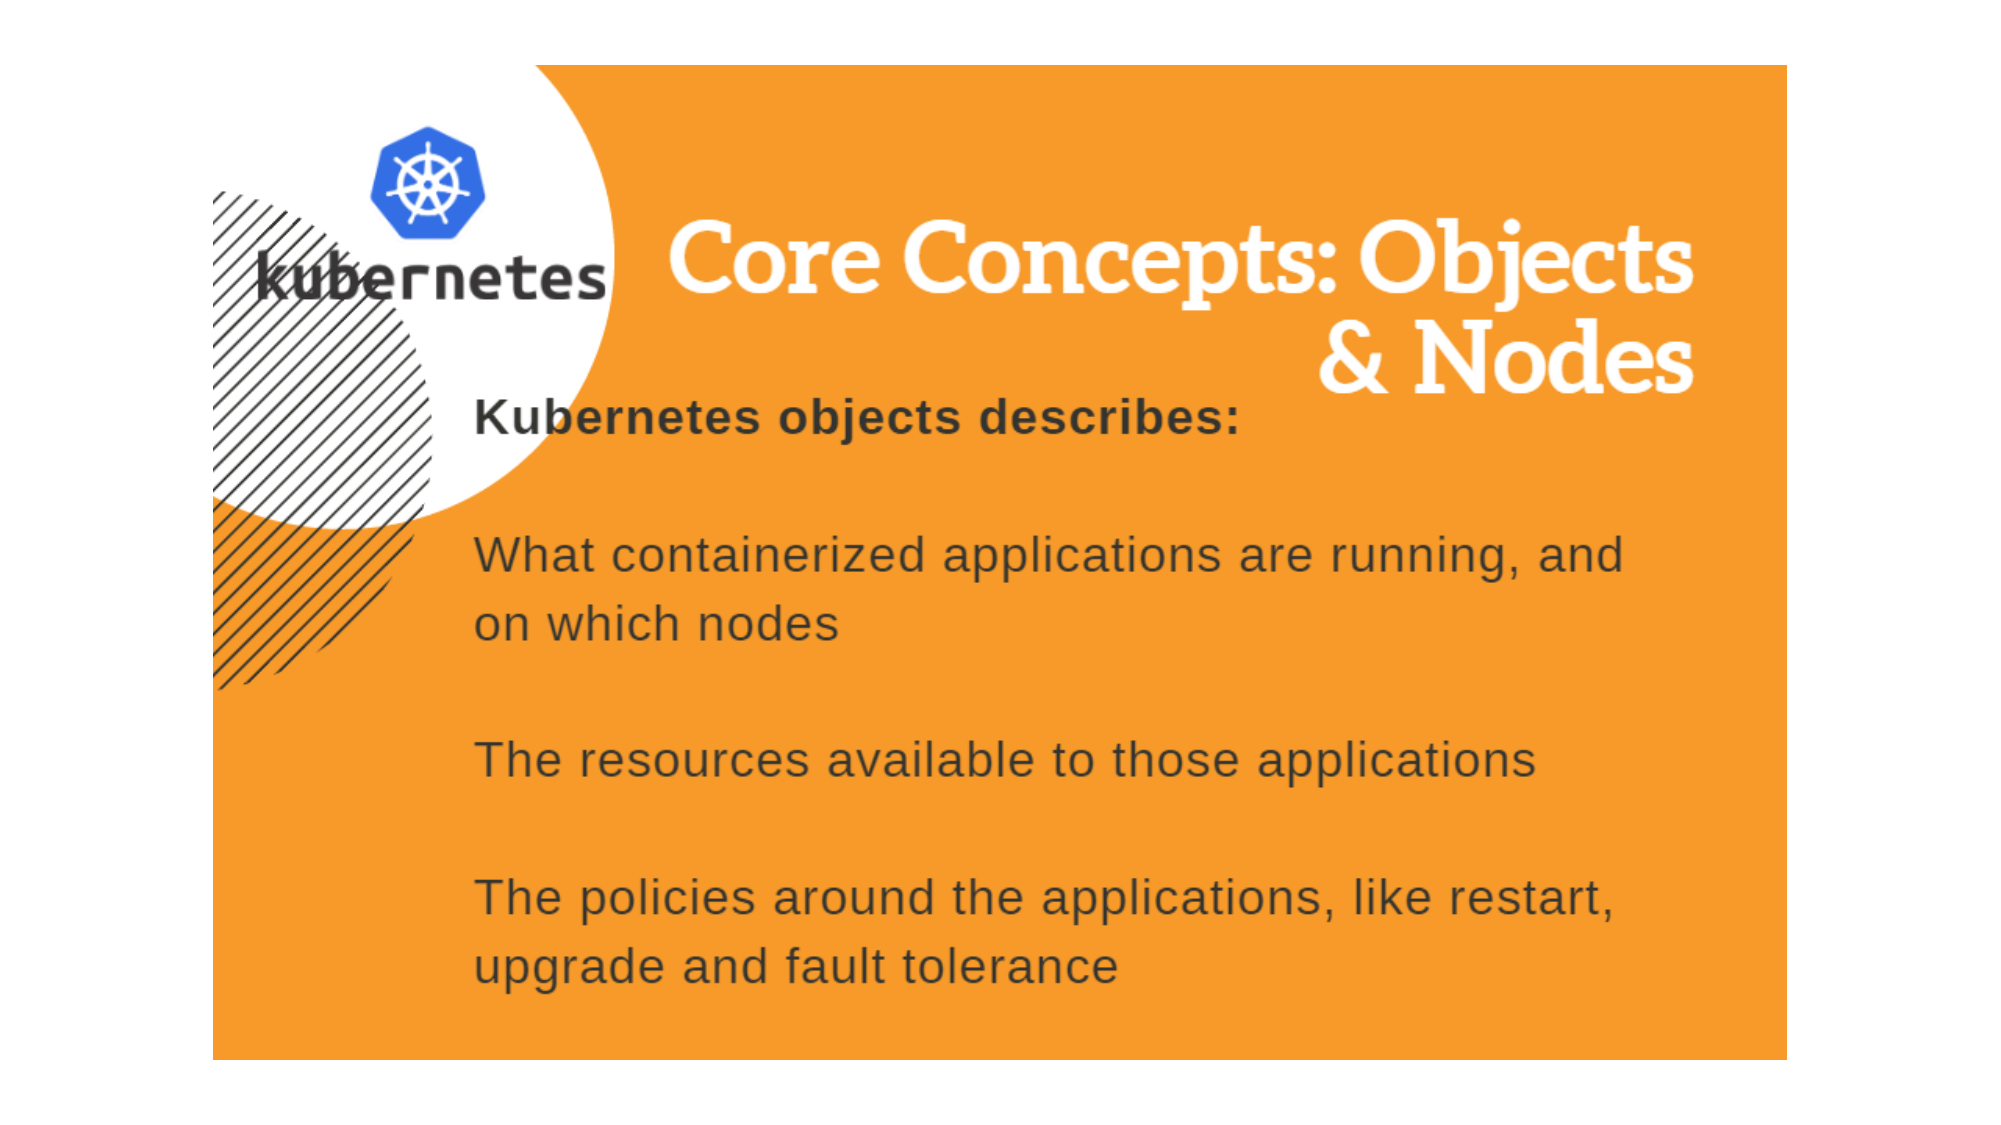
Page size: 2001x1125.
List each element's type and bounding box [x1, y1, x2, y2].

picture [213, 65, 1787, 1060]
